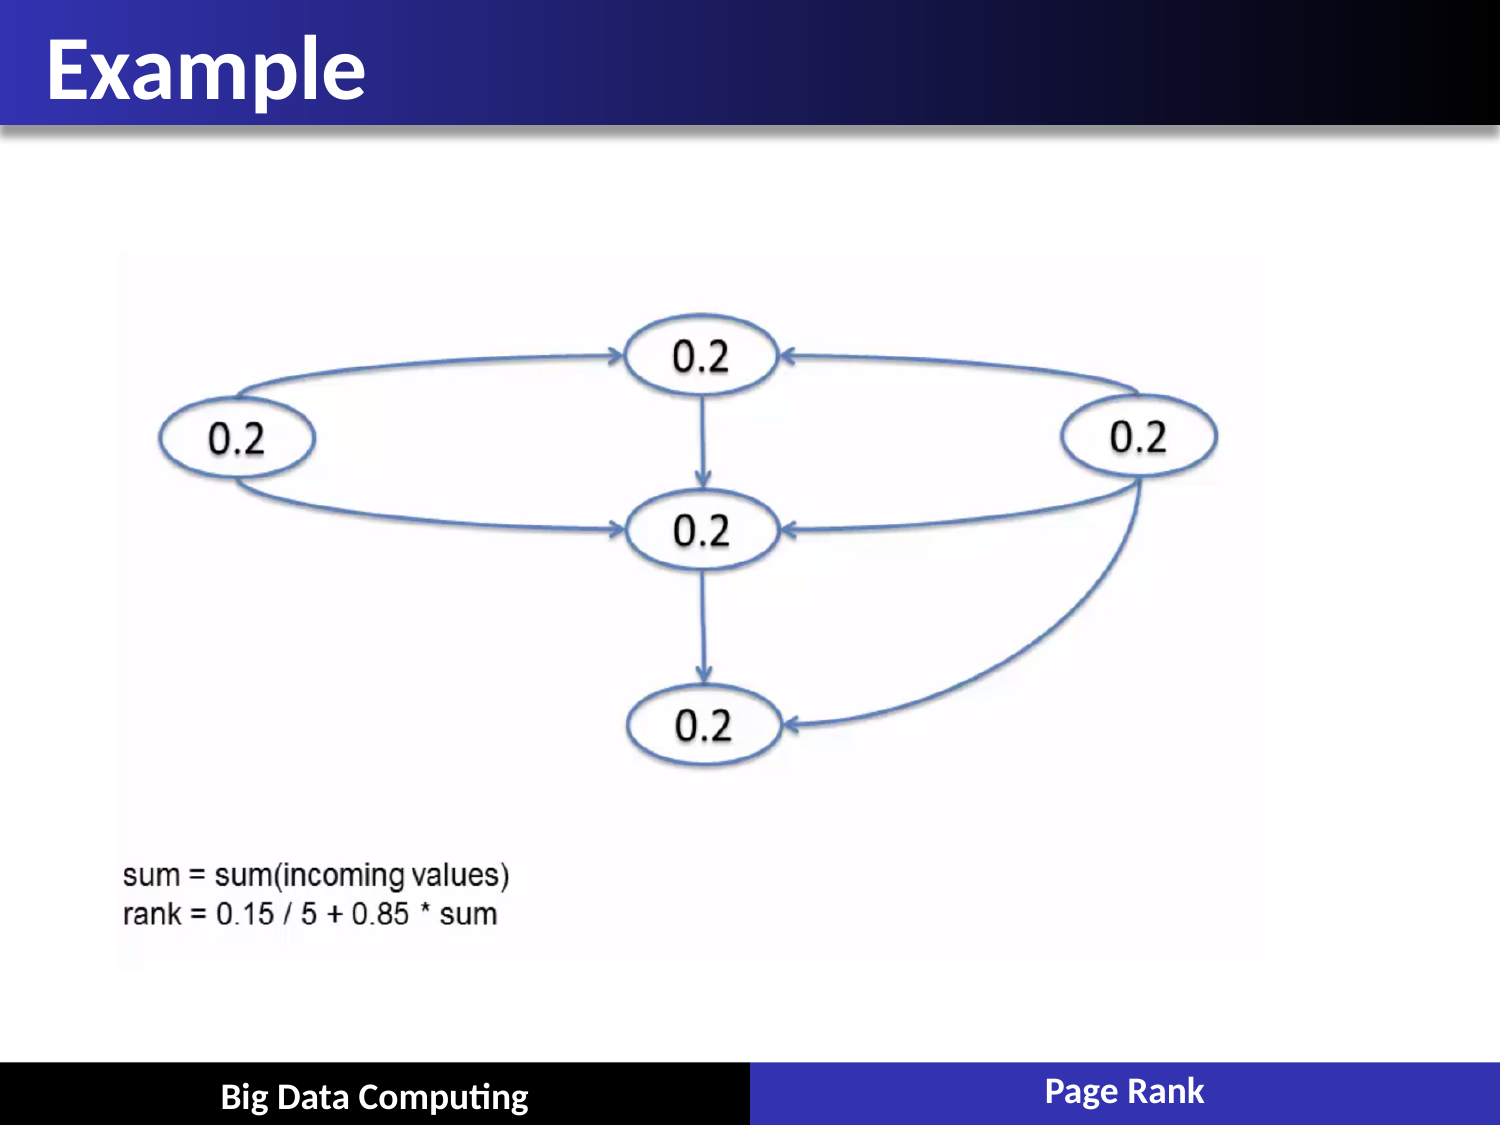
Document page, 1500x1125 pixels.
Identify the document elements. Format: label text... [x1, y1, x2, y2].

text_box Page Rank [749, 1058, 1500, 1119]
text_box Big Data Computing [0, 1070, 749, 1119]
picture [118, 250, 1262, 971]
title Example [0, 0, 1463, 126]
